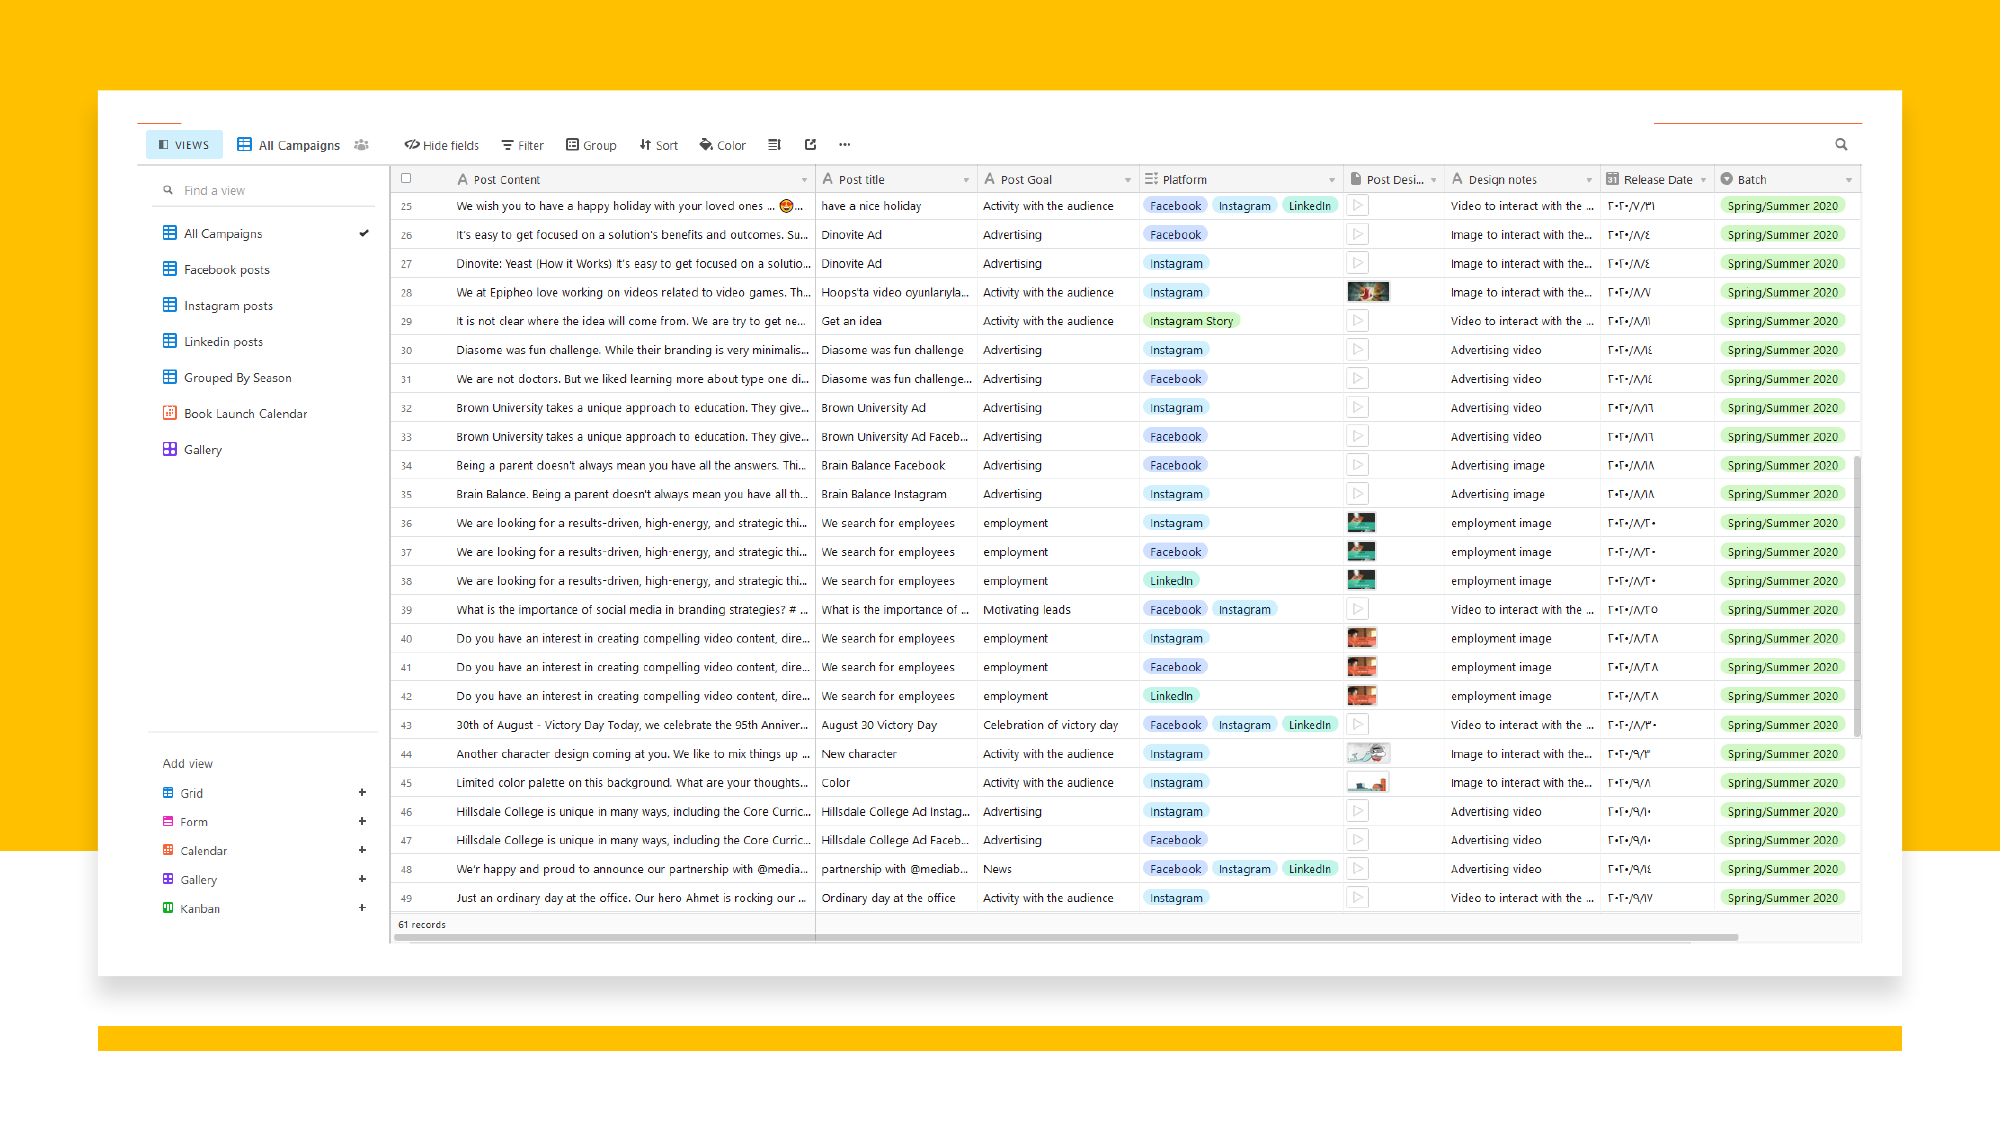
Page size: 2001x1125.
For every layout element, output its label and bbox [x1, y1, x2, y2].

text_box [0, 852, 2000, 1125]
text_box [97, 89, 1903, 977]
text_box [0, 0, 2000, 852]
picture [137, 123, 1863, 944]
